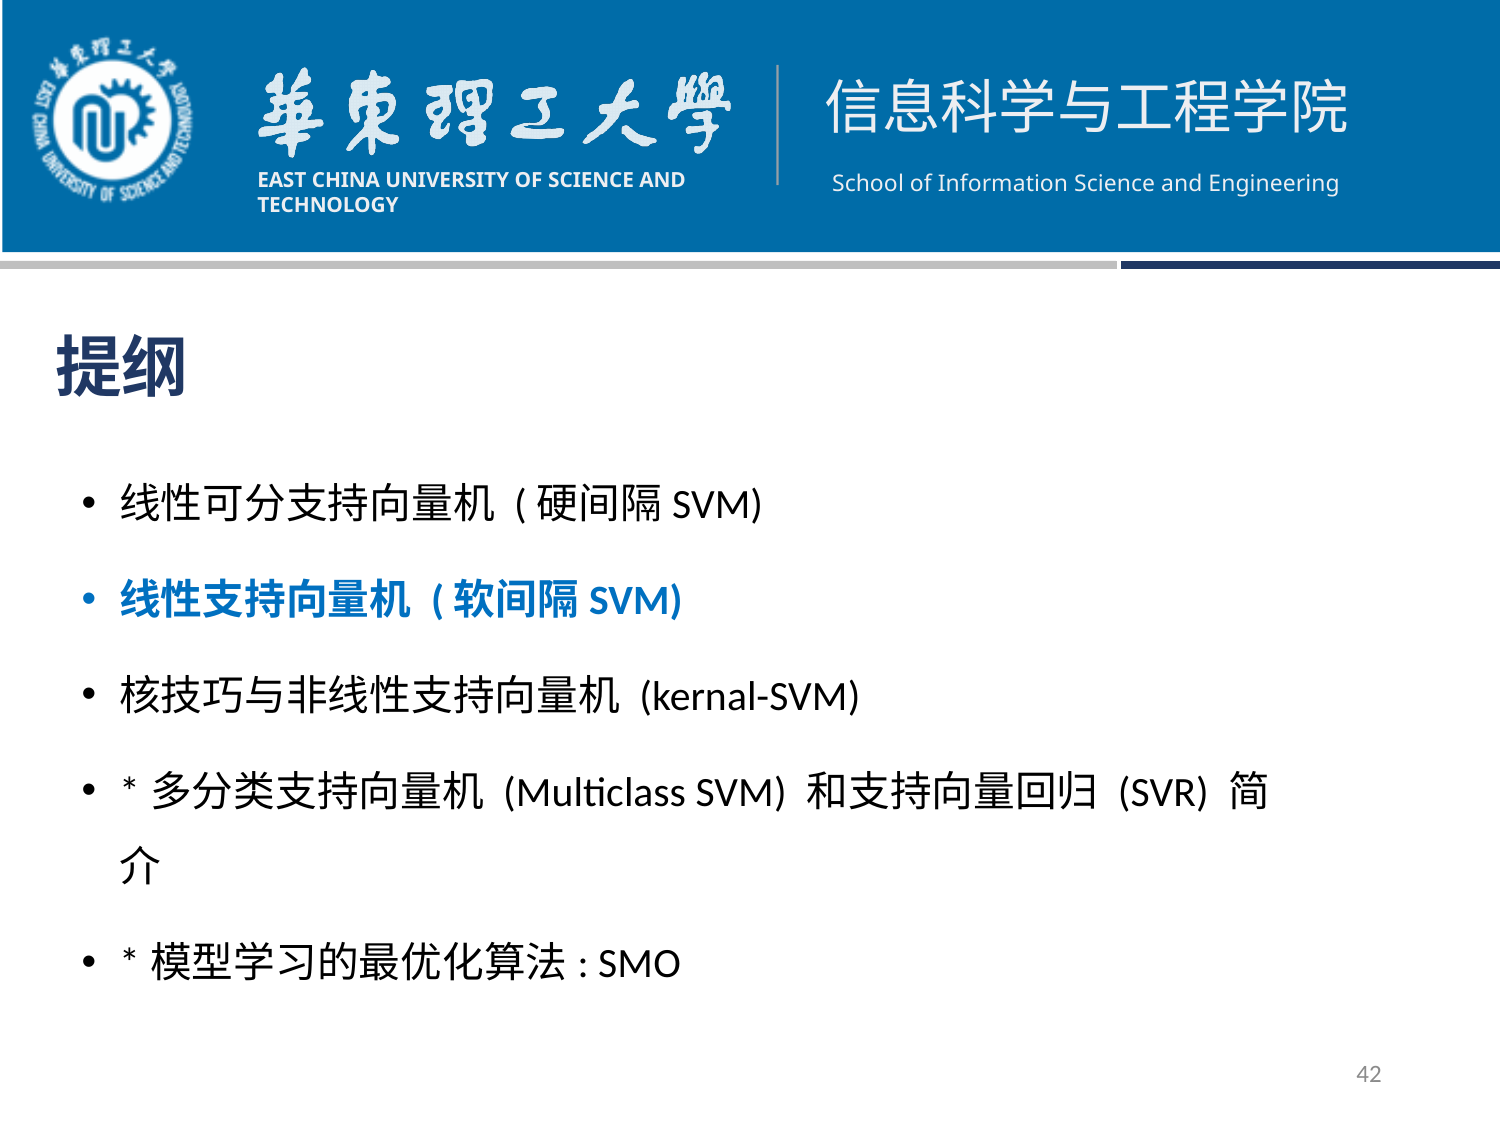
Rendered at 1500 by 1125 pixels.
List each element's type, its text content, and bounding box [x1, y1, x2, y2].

list 线性可分支持向量机 (硬间隔SVM) 线性支持向量机 (软间隔SVM) 核技巧与非线性支持向量机 (kernal-SVM) *多分类支持向量机 (Multiclass SVM) 和支持向量回归 (SVR) 简介 *模型学习的最优化算法: SMO [66, 444, 1318, 1043]
title 提纲 [40, 288, 1334, 452]
picture [22, 32, 202, 214]
slide_number 42 [1059, 1042, 1397, 1103]
